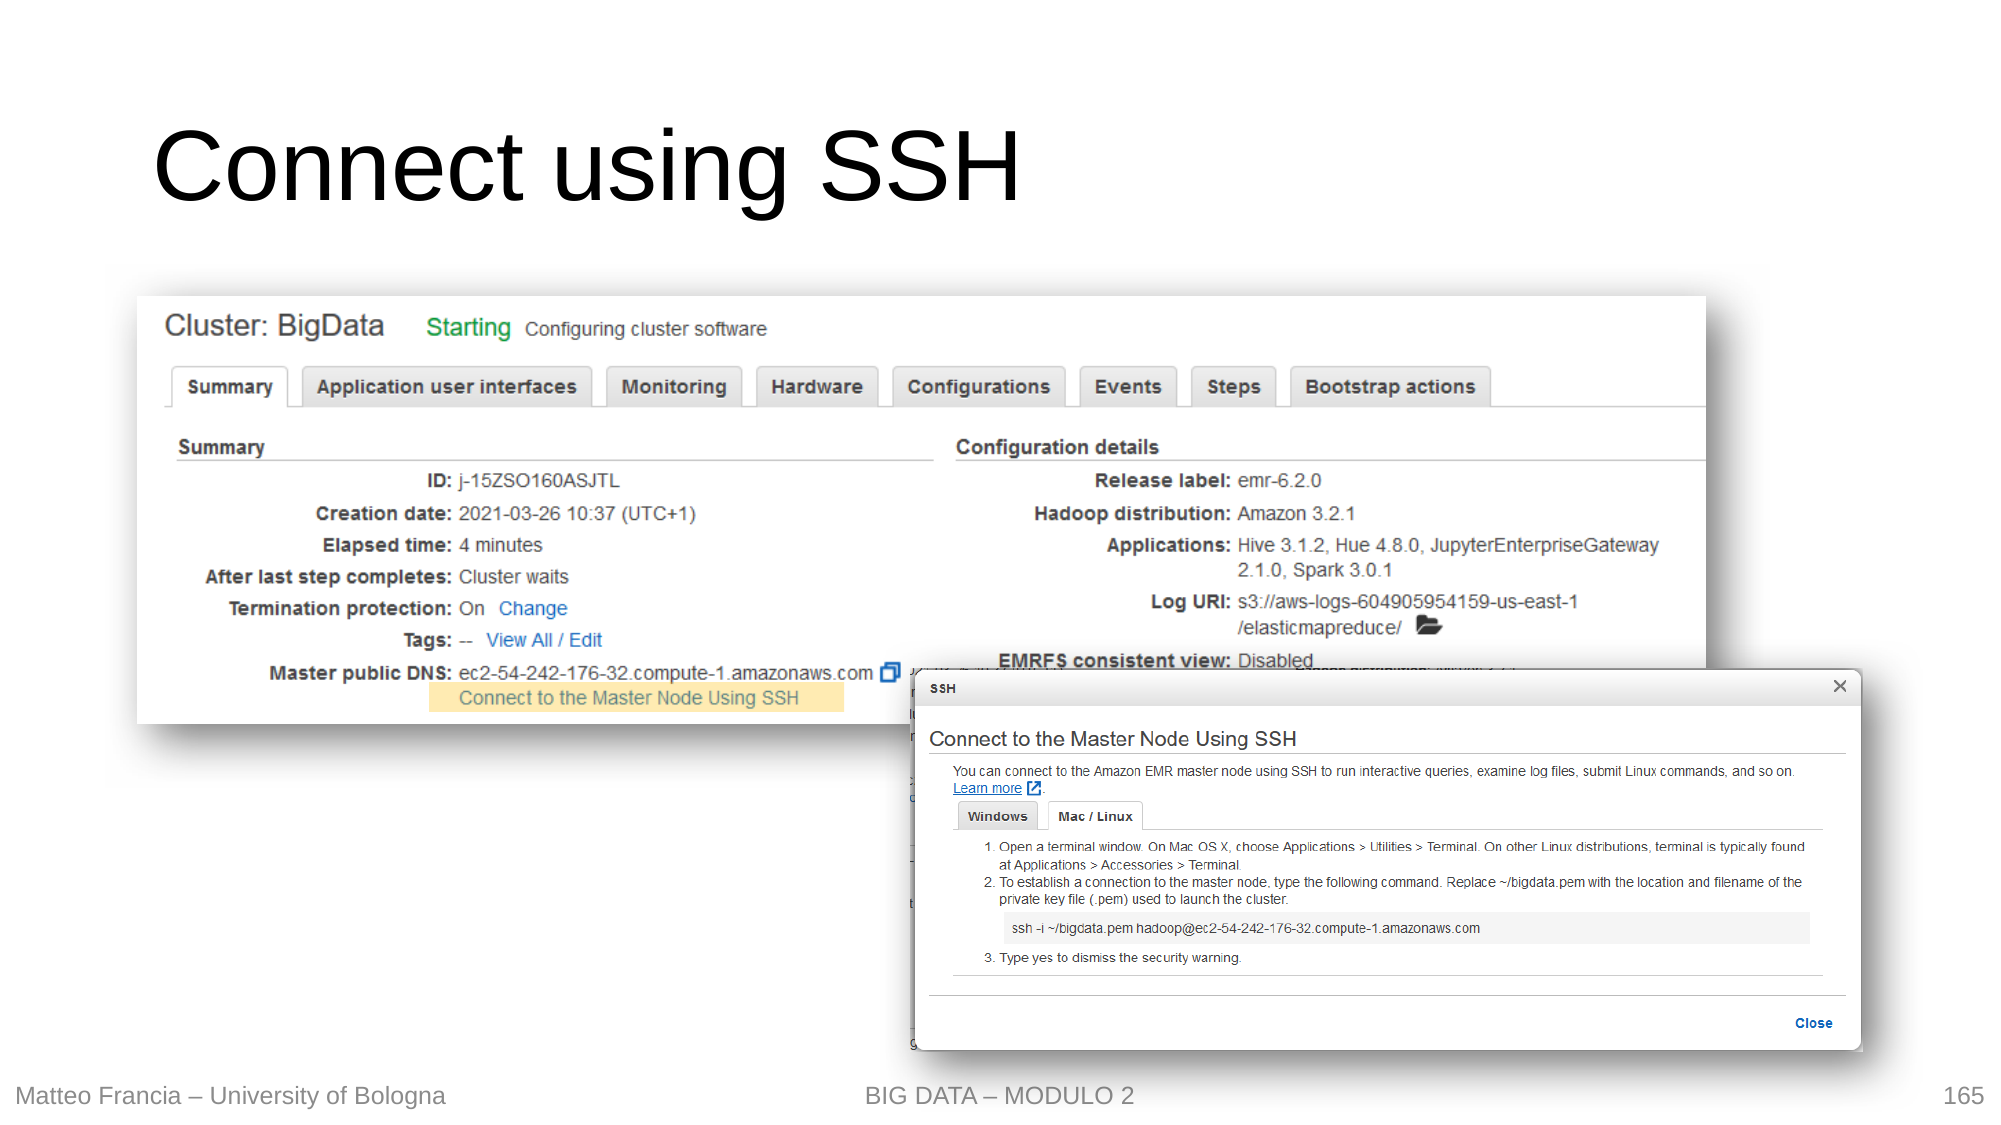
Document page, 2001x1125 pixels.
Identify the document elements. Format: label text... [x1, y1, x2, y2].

slide_number 165 [1550, 1065, 2000, 1125]
footer Matteo Francia – University of Bologna [0, 1065, 466, 1125]
title Connect using SSH [137, 59, 1863, 278]
picture [910, 668, 1863, 1052]
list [137, 296, 1706, 724]
